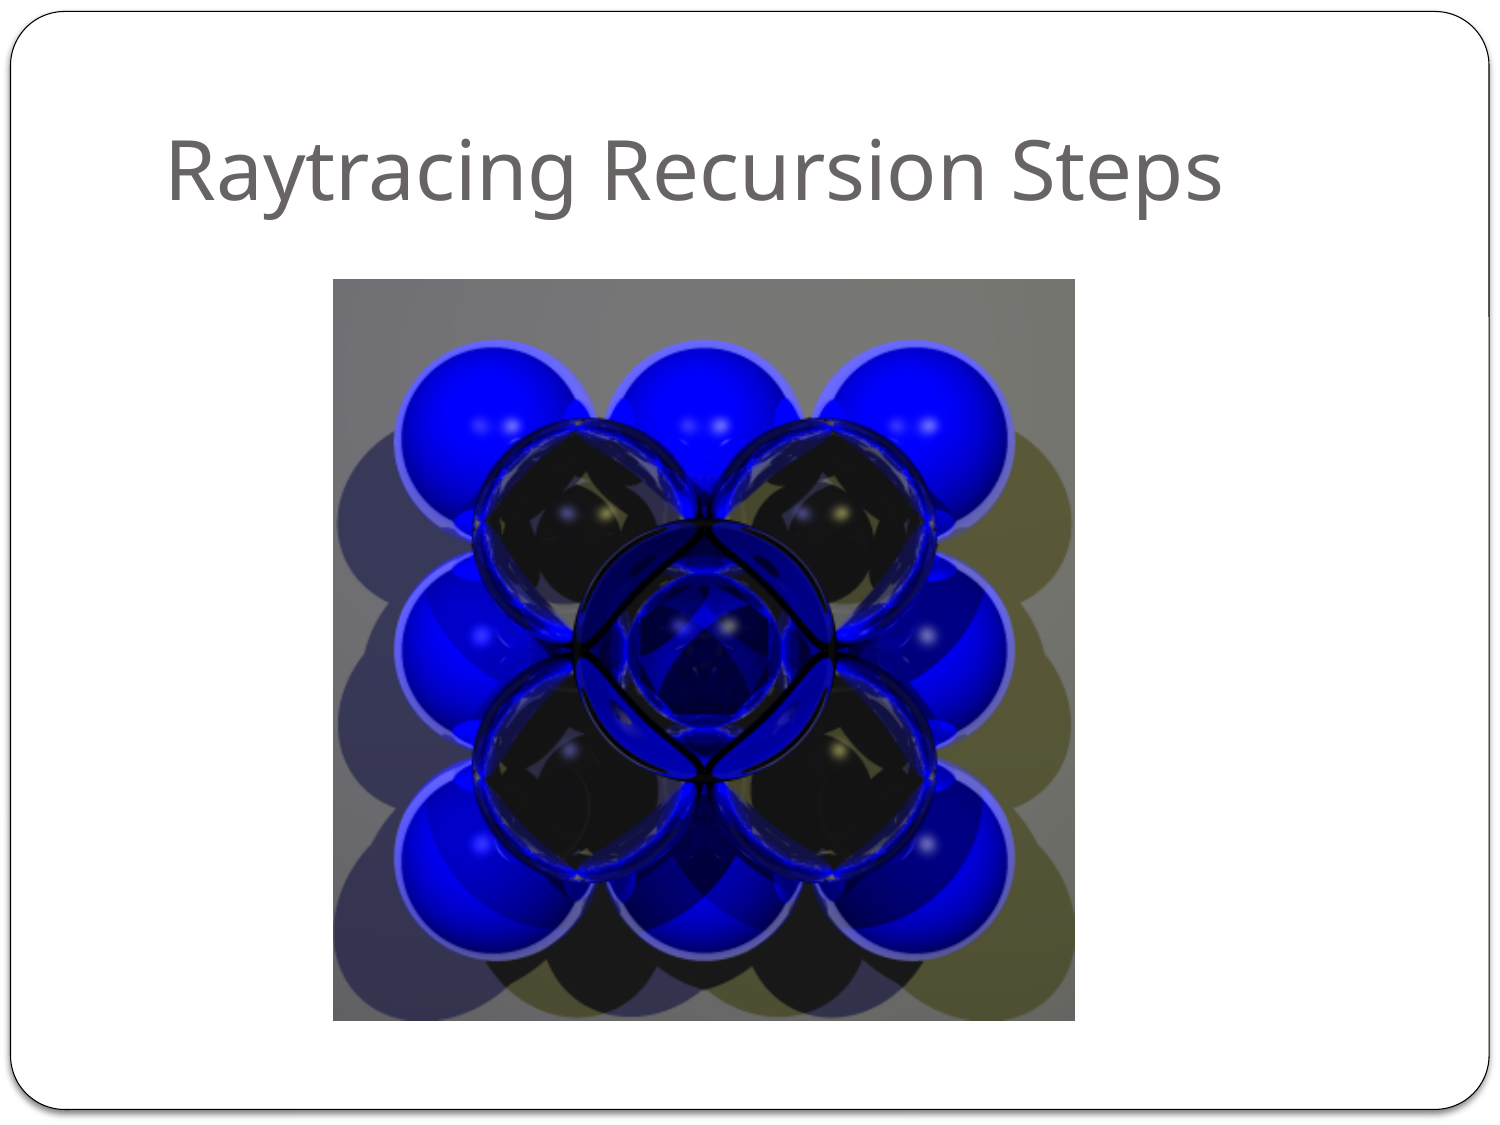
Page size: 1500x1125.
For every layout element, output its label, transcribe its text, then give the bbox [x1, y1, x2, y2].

title Raytracing Recursion Steps [150, 45, 1425, 233]
picture [333, 278, 1076, 1022]
